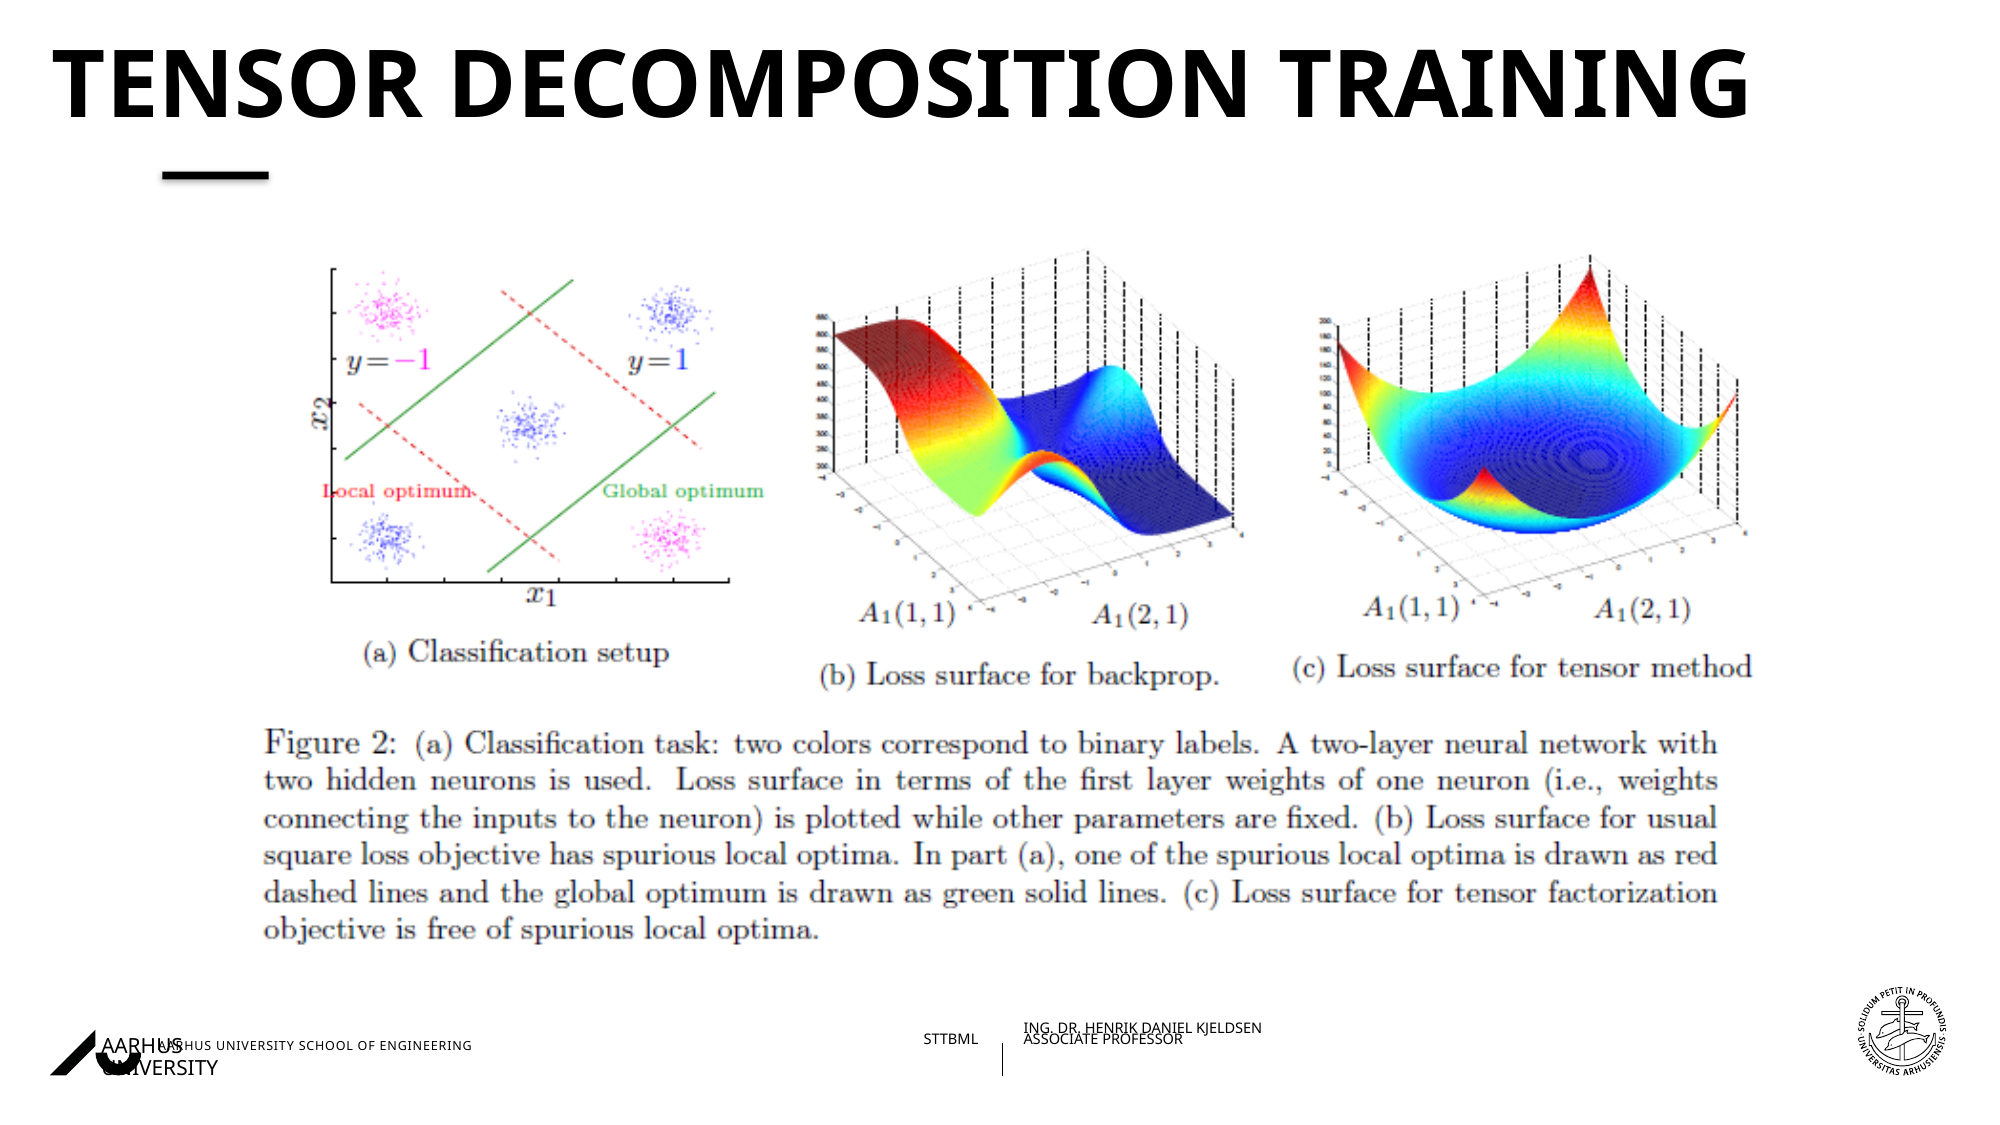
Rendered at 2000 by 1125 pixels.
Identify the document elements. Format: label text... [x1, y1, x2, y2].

title Tensor Decomposition TRAINING [51, 37, 1948, 162]
picture [165, 196, 1834, 965]
